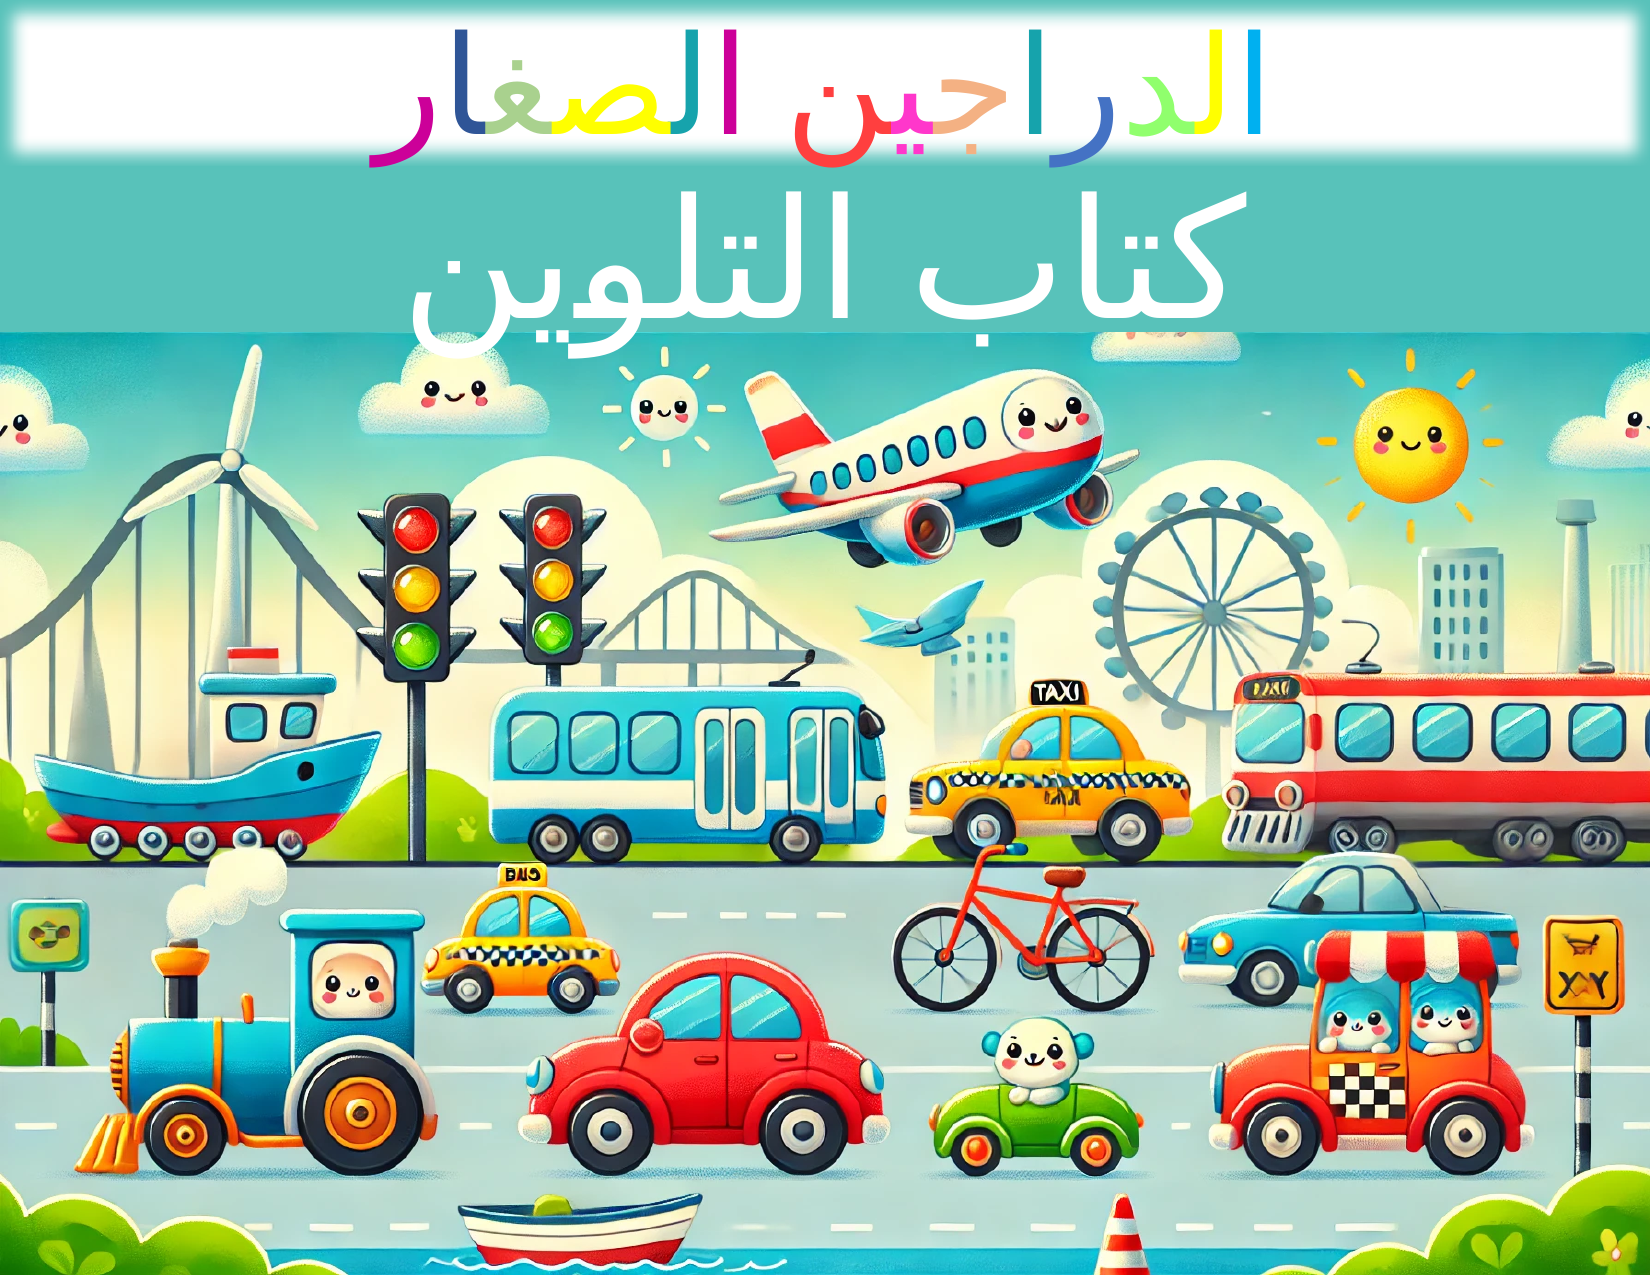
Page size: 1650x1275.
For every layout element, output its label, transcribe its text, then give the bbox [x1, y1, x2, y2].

text_box كتاب التلوين [93, 53, 1562, 110]
text_box [25, 26, 1627, 142]
text_box كتاب التلوين [0, 144, 1650, 332]
picture [0, 332, 1650, 1275]
